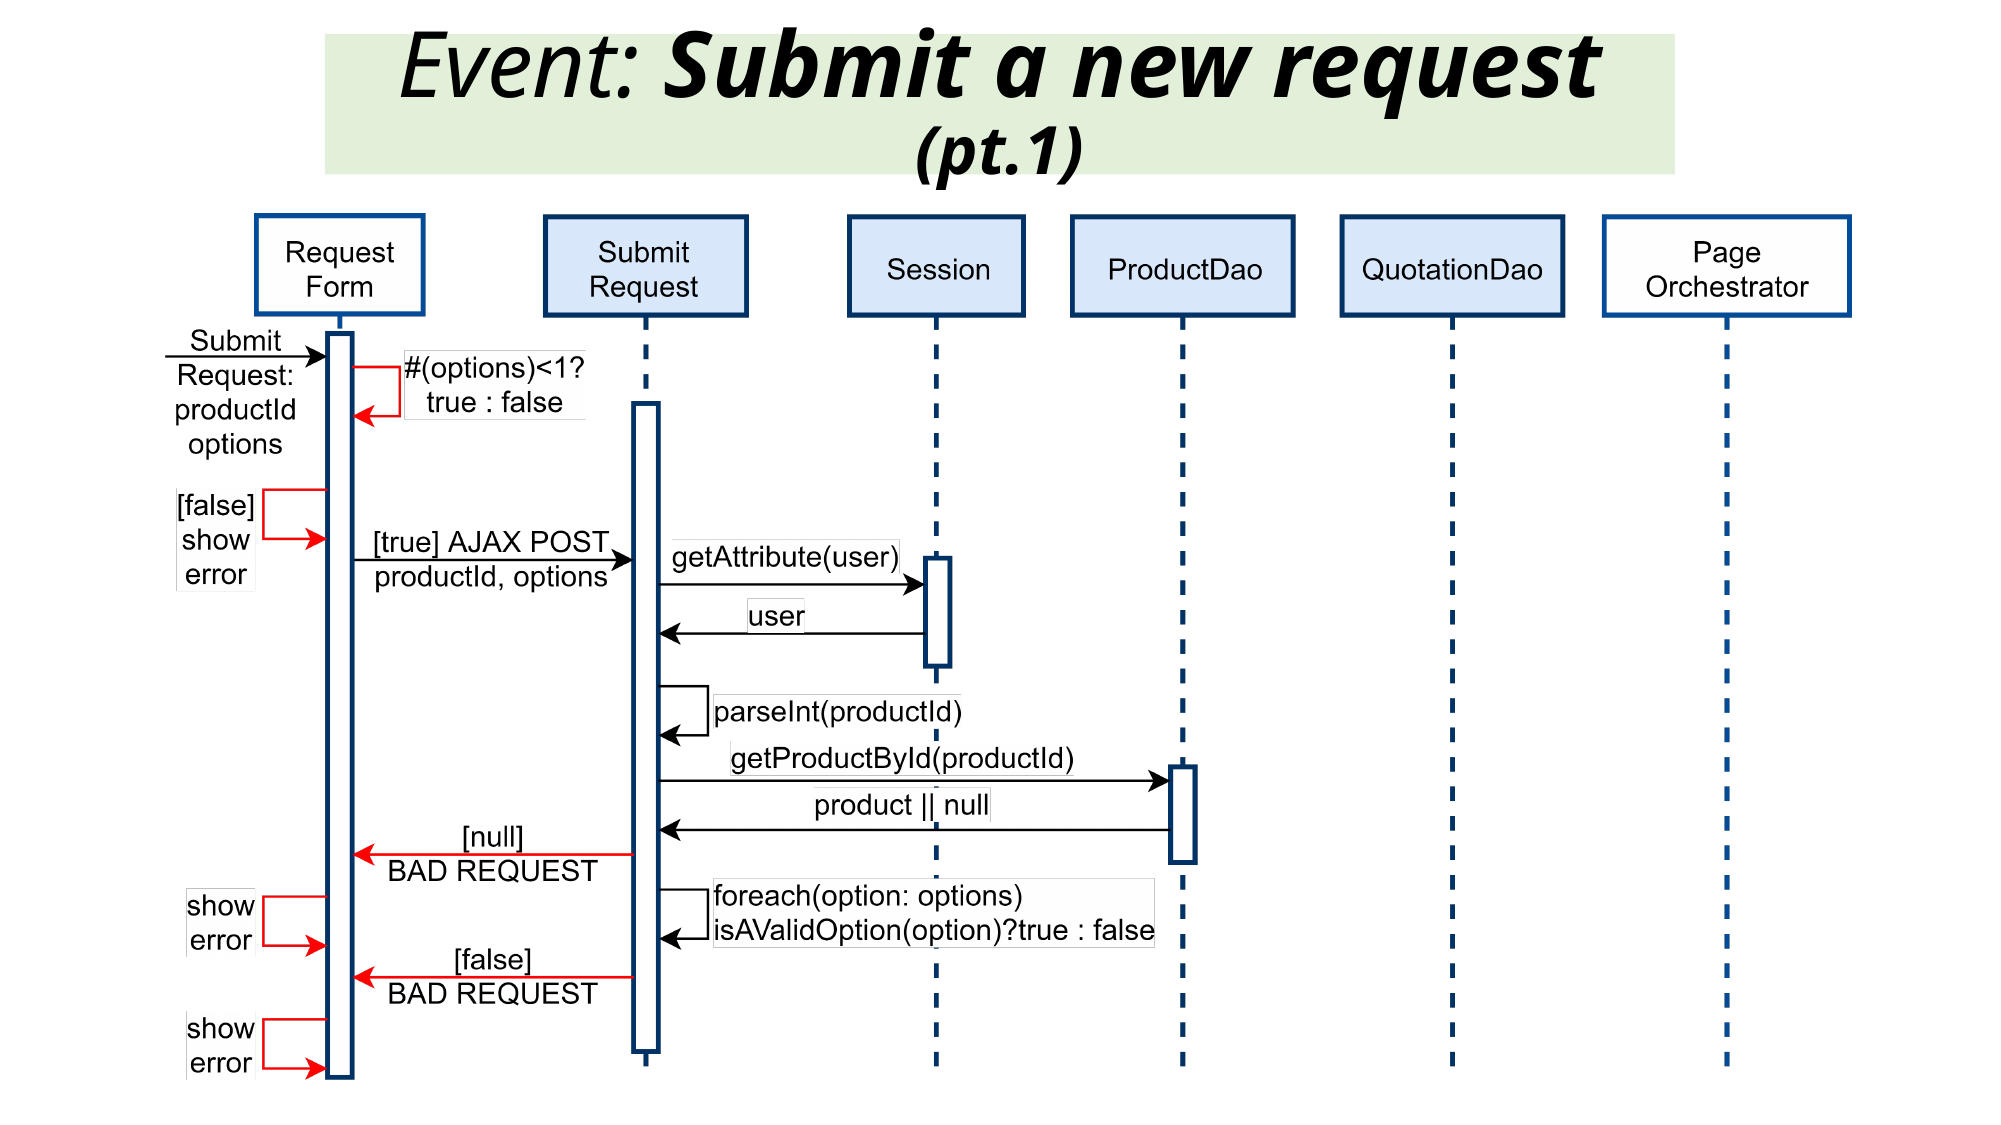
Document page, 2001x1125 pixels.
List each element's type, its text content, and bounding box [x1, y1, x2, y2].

title Event: Submit a new request (pt.1) [324, 33, 1675, 175]
picture [147, 213, 1853, 1092]
